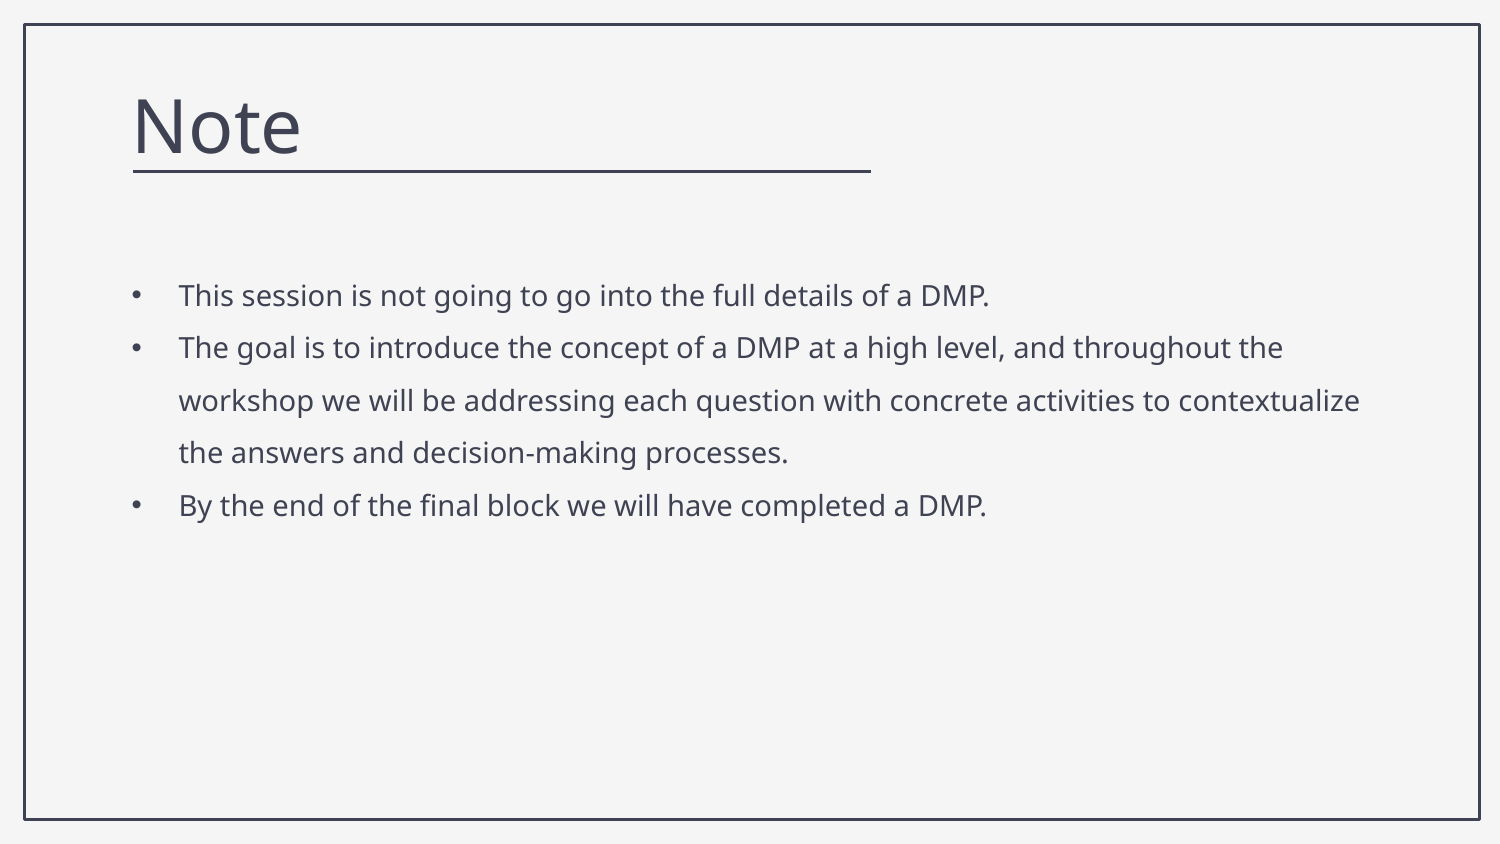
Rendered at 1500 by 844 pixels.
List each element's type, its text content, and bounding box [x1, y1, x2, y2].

subtitle This session is not going to go into the full details of a DMP. The goal is to introduce the concept of a DMP at a high level, and throughout the workshop we will be addressing each question with concrete activities to contextualize the answers and decision-making processes. By the end of the final block we will have completed a DMP. [116, 244, 1405, 600]
title Note [116, 63, 892, 191]
